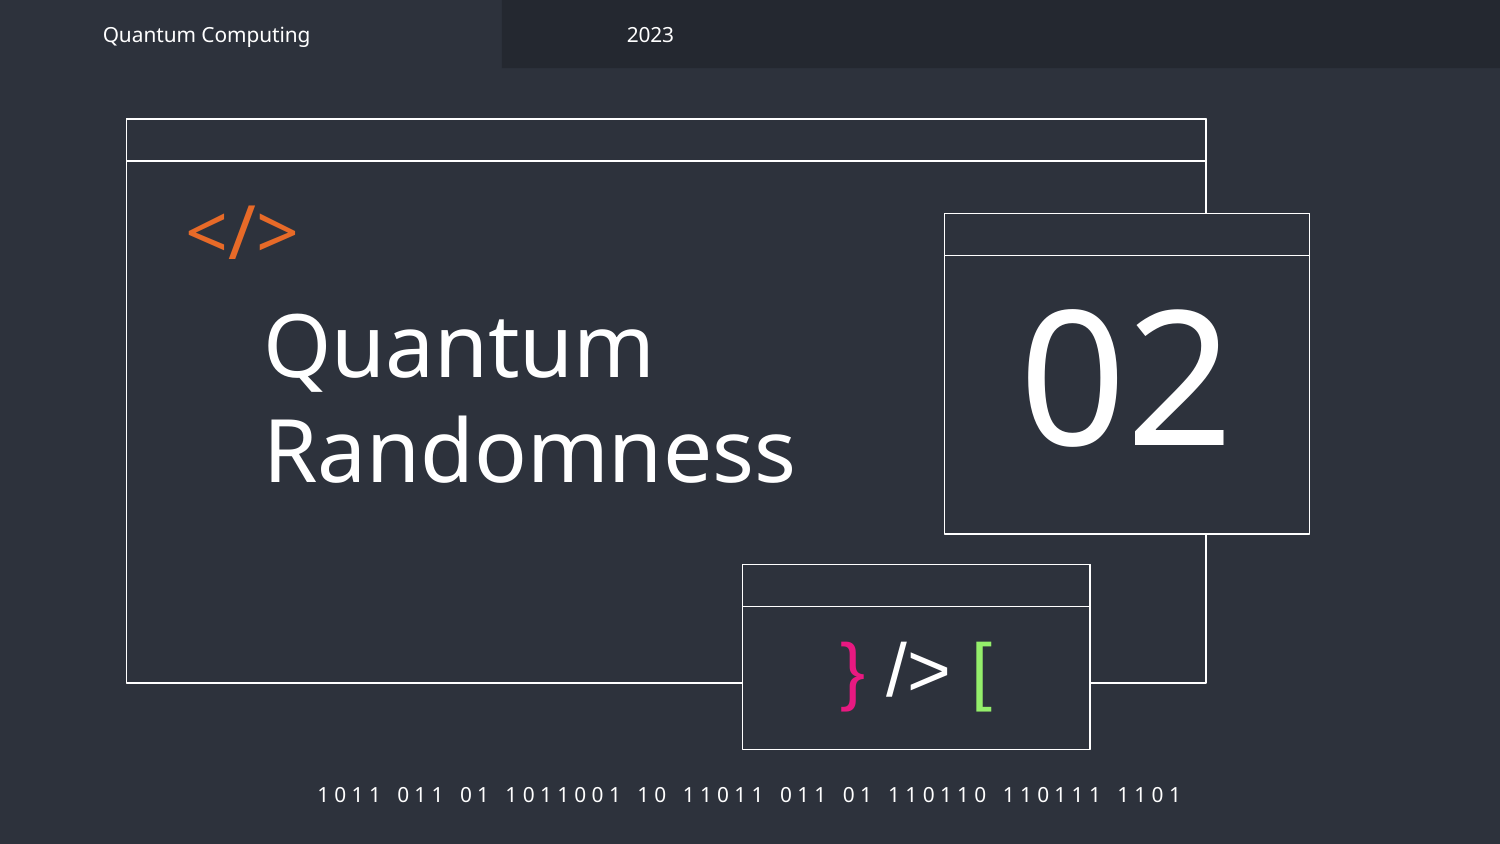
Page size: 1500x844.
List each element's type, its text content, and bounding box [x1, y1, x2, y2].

text_box Quantum Computing [87, 19, 416, 49]
text_box 2023 [611, 19, 940, 49]
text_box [944, 213, 1310, 535]
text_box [126, 118, 1207, 684]
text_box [742, 564, 1091, 750]
